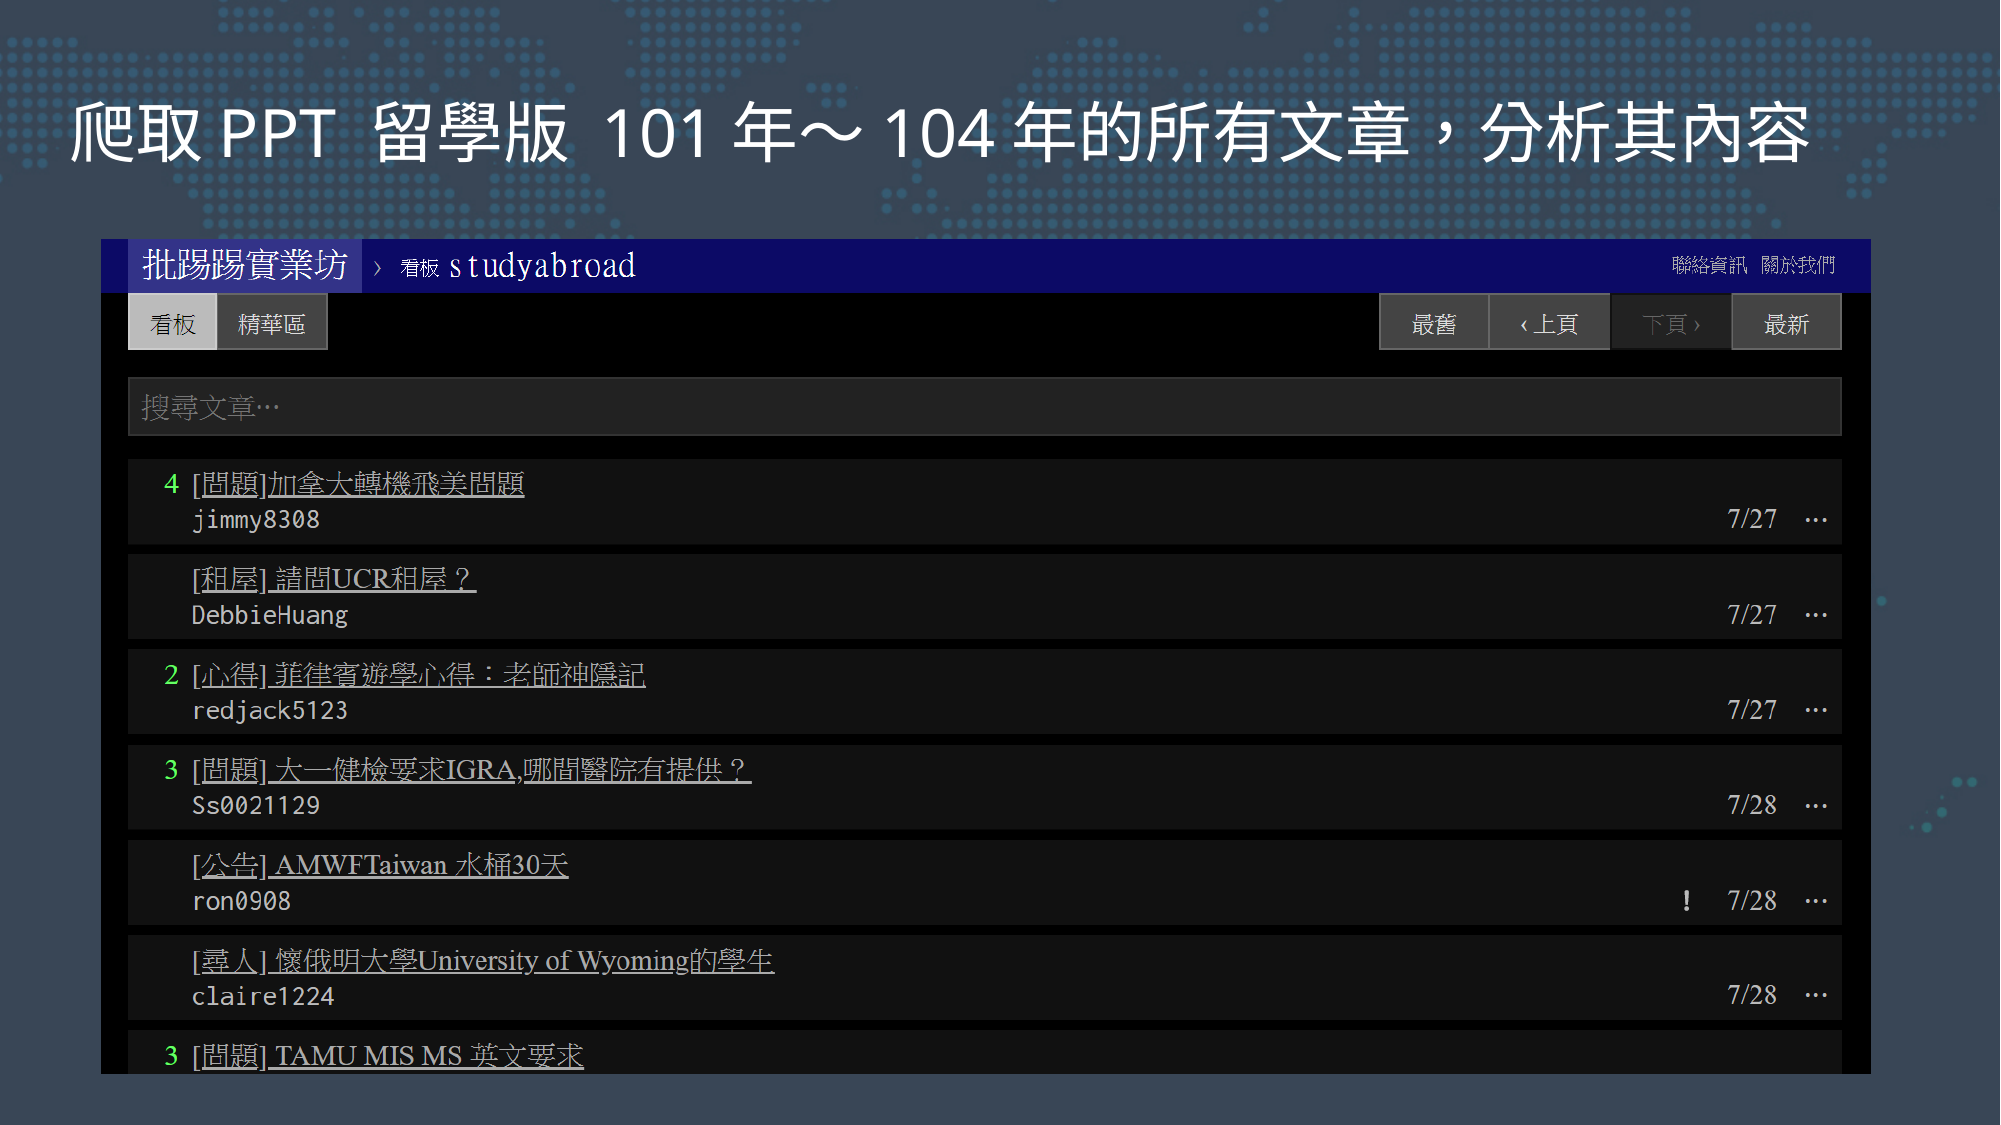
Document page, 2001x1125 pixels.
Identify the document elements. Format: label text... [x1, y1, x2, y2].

text_box 爬取PPT 留學版 101年～104年的所有文章，分析其內容 [54, 83, 1918, 179]
picture [0, 0, 2000, 1125]
